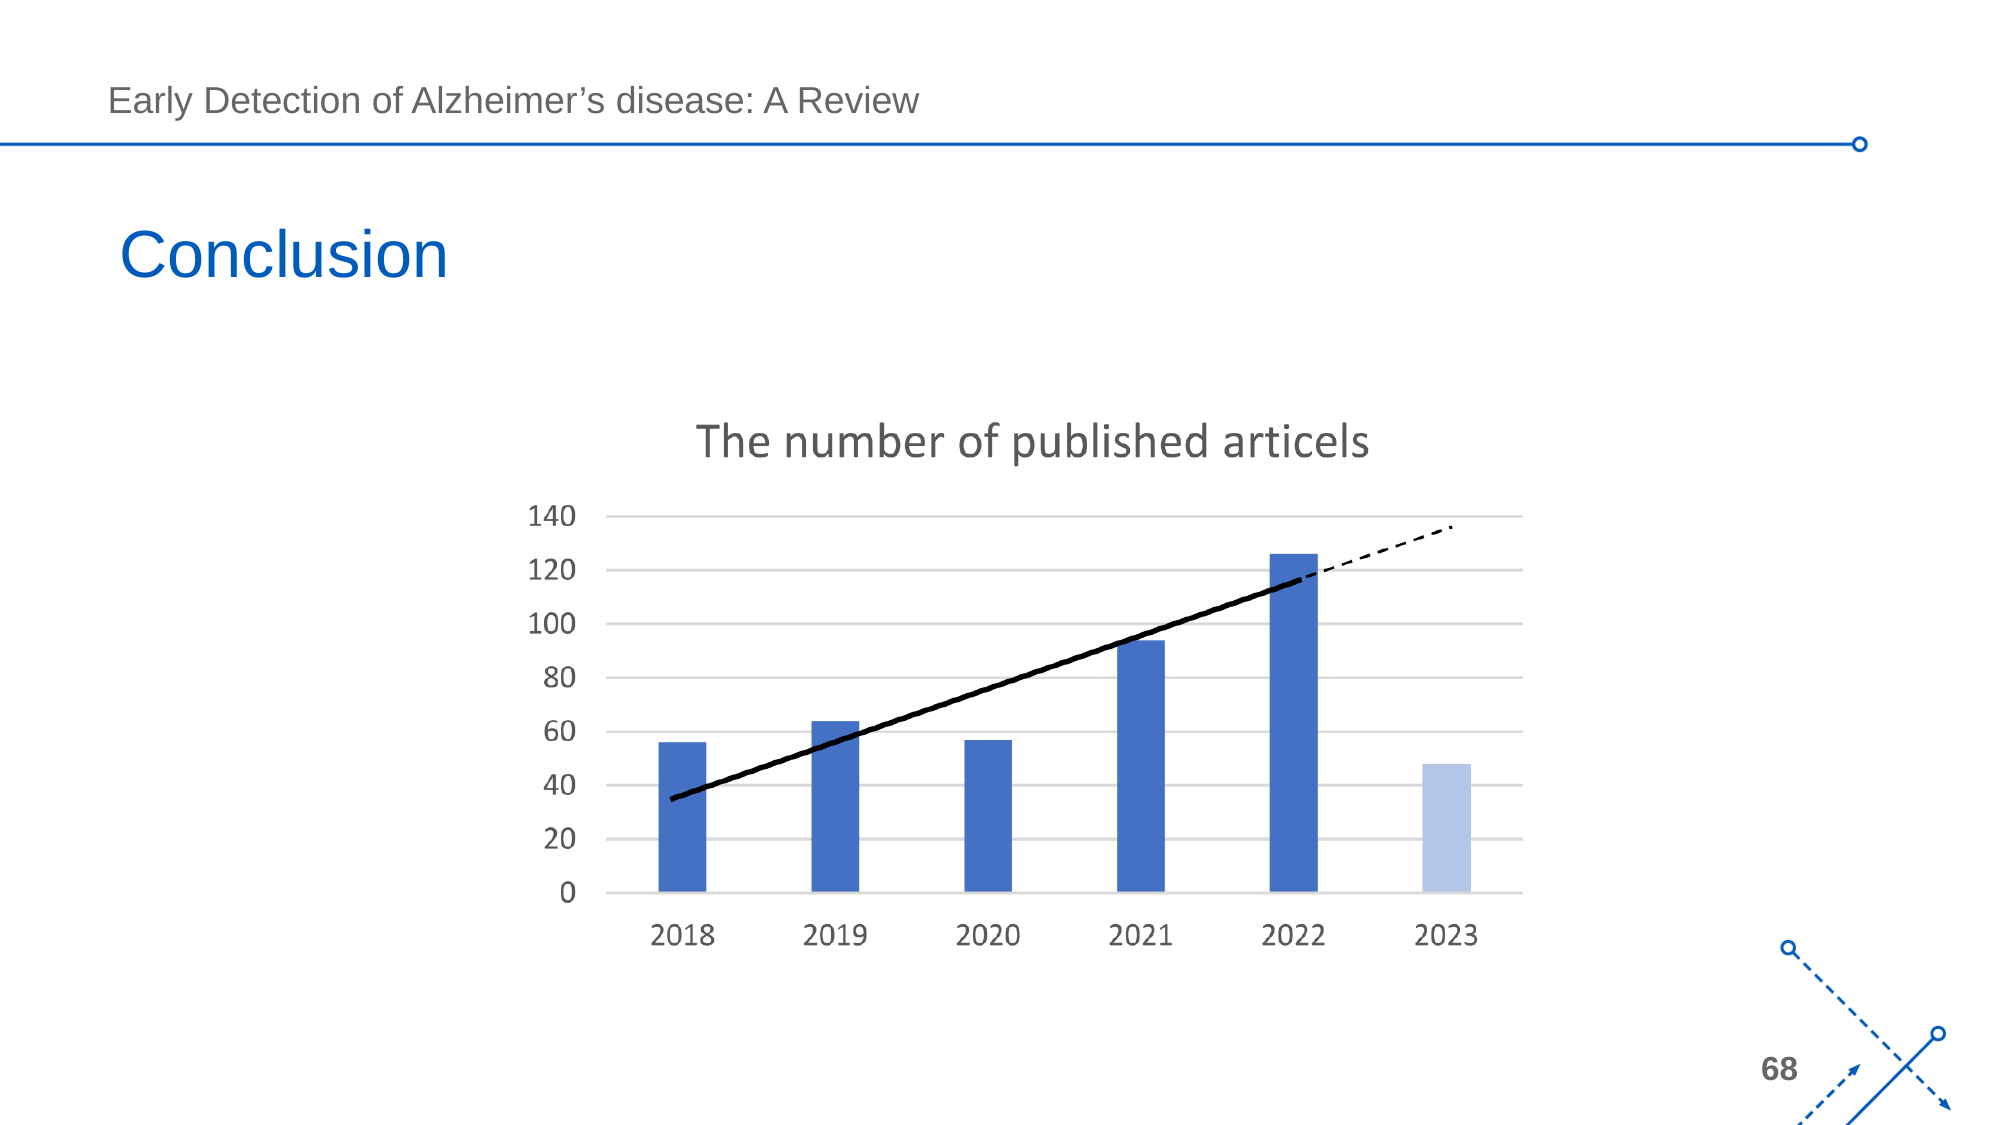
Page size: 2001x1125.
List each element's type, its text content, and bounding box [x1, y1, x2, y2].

picture [0, 0, 2001, 1125]
title Conclusion [104, 211, 1665, 299]
